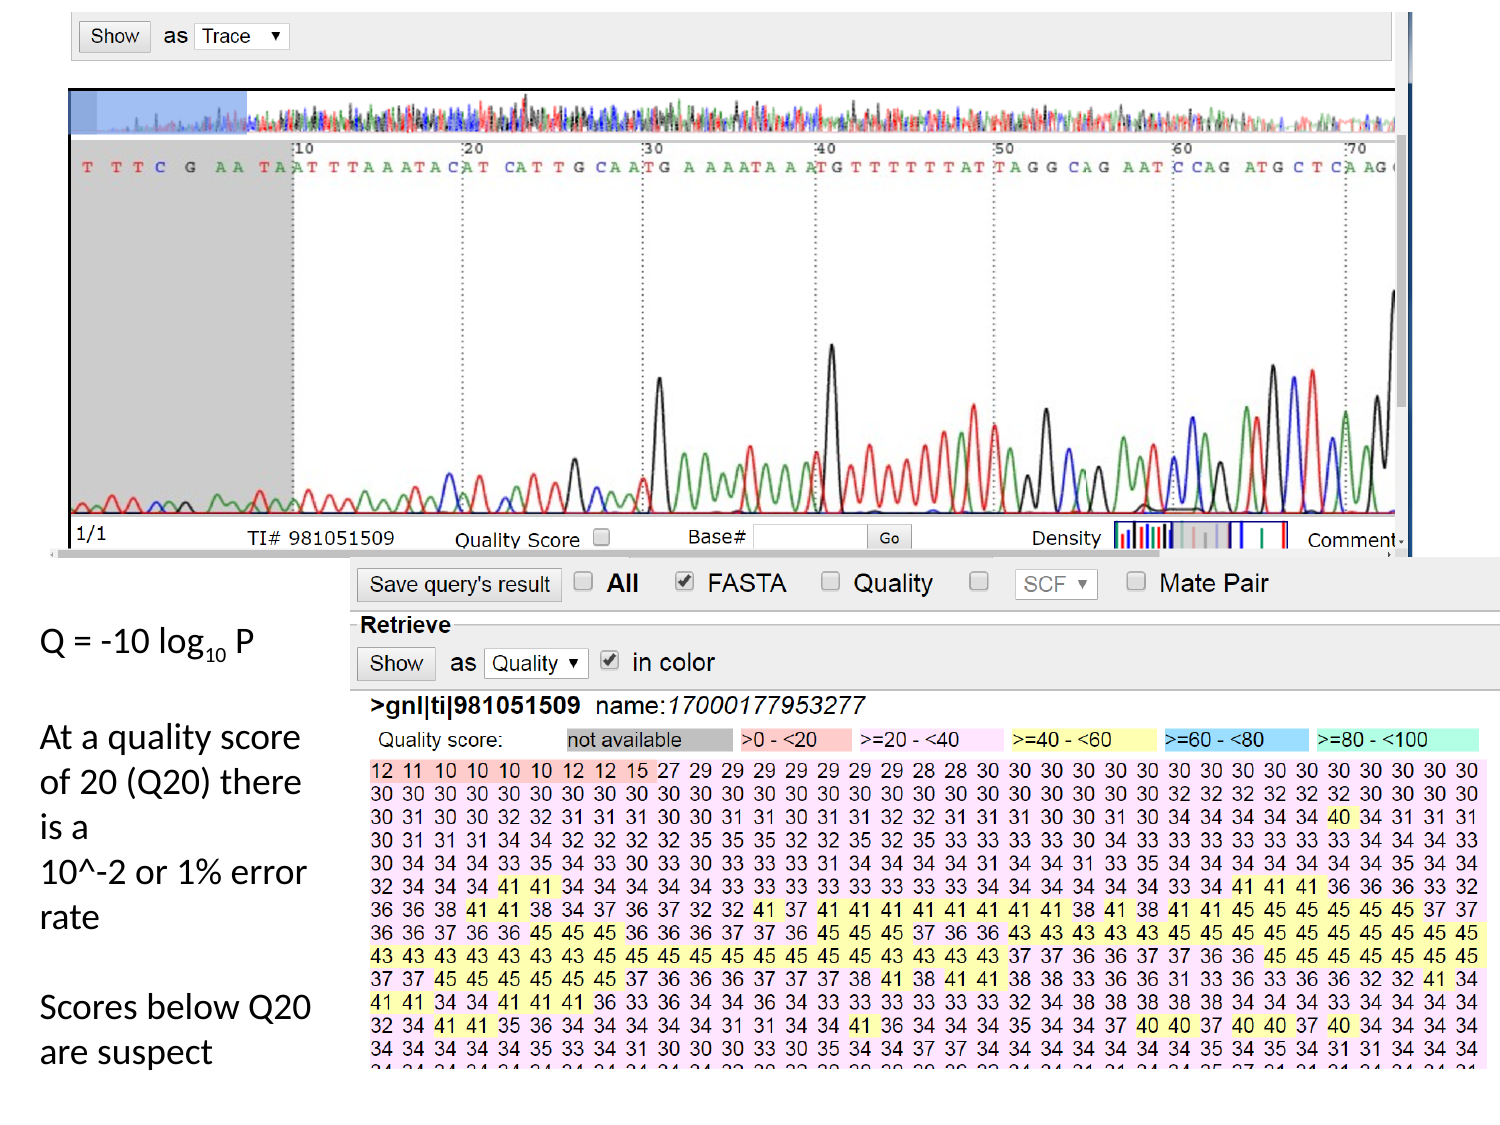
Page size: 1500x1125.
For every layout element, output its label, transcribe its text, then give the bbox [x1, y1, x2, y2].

picture [49, 12, 1500, 1069]
text_box Q = -10 log10 P At a quality score of 20 (Q20) there is a 10^-2 or 1% error rate Scores below Q20 are suspect [24, 608, 338, 1125]
